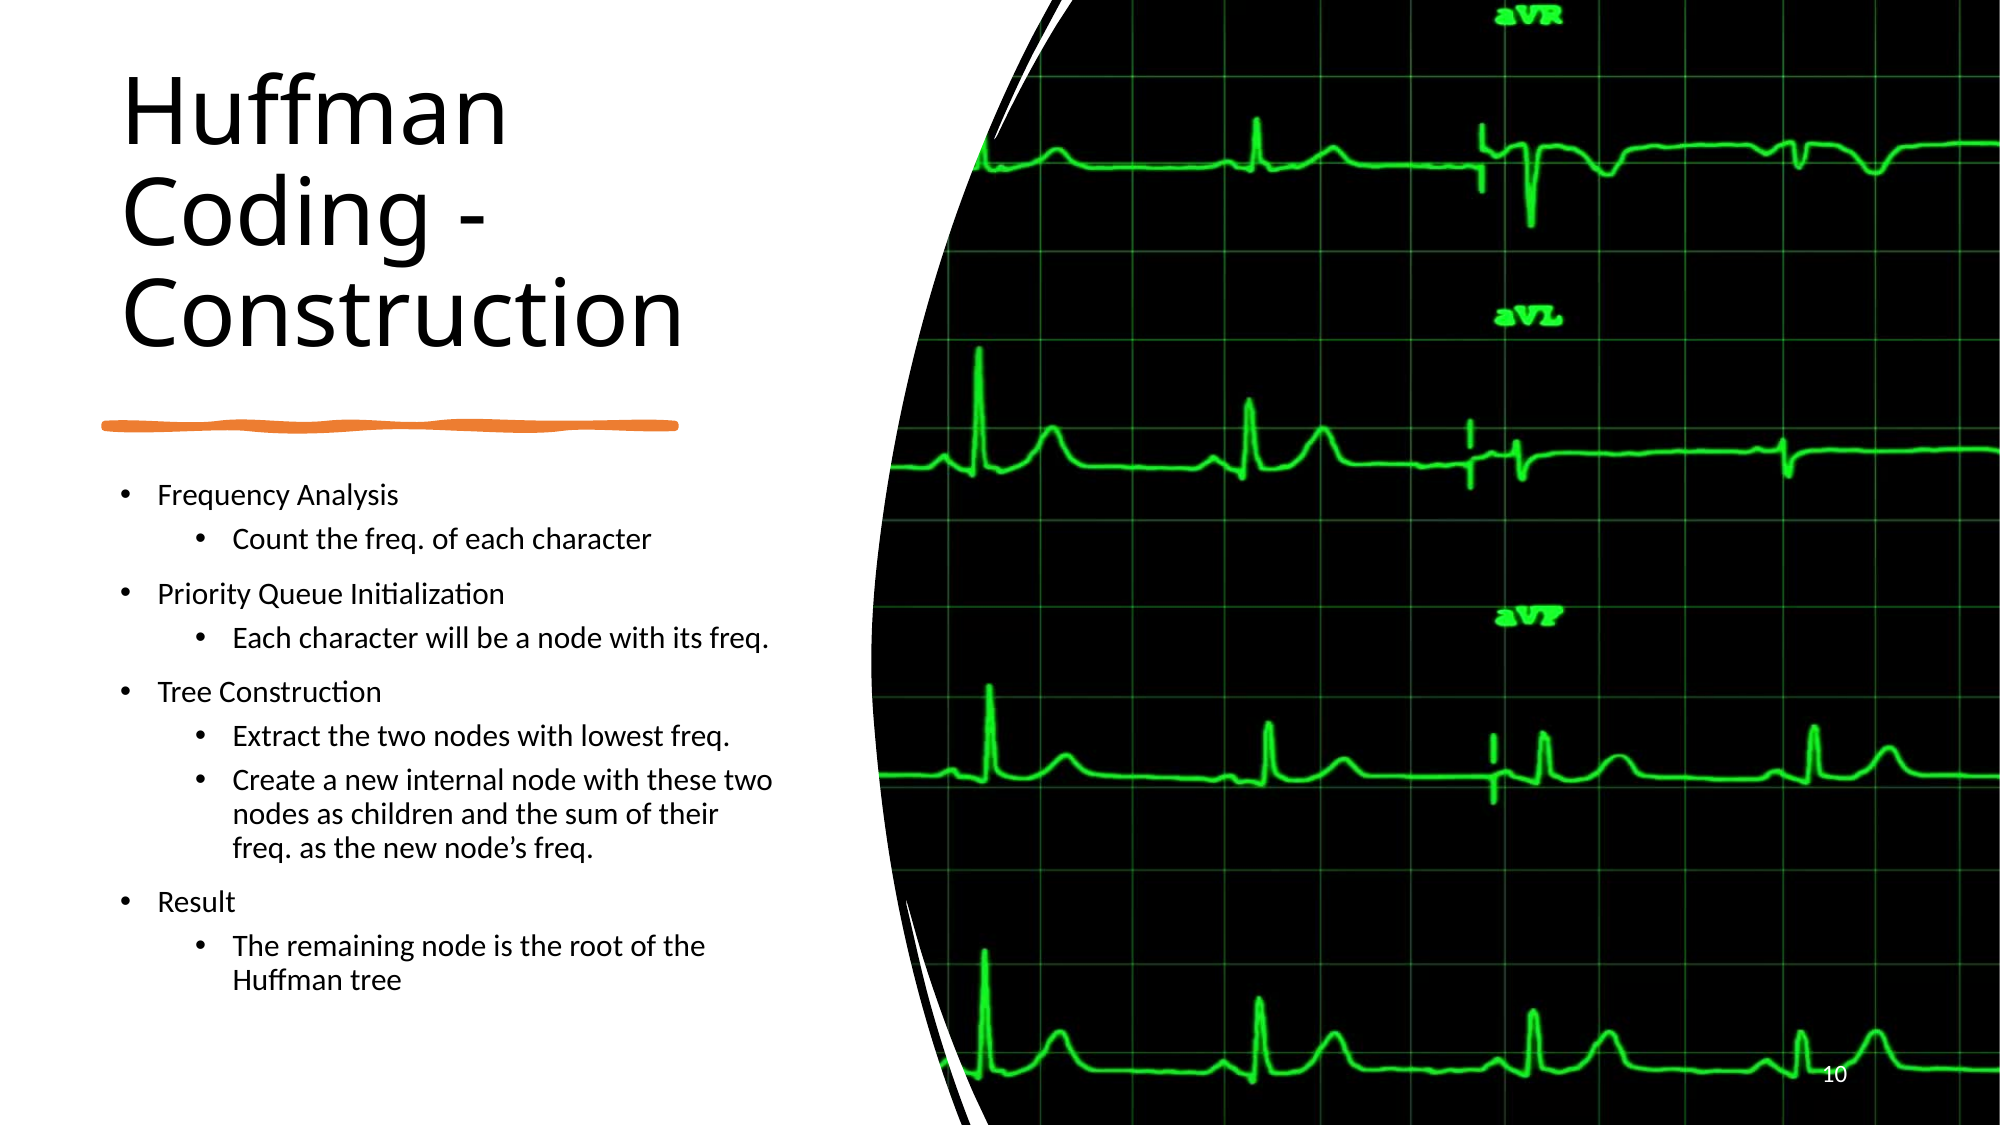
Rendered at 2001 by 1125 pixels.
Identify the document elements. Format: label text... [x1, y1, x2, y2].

list Frequency Analysis Count the freq. of each character Priority Queue Initialization Each character will be a node with its freq. Tree Construction Extract the two nodes with lowest freq. Create a new internal node with these two nodes as children and the sum of their freq. as the new node’s freq. Result The remaining node is the root of the Huffman tree [105, 471, 802, 1016]
text_box [0, 0, 871, 1125]
title Huffman Coding - Construction [105, 53, 822, 375]
text_box [103, 421, 676, 431]
picture [871, 0, 2000, 1125]
